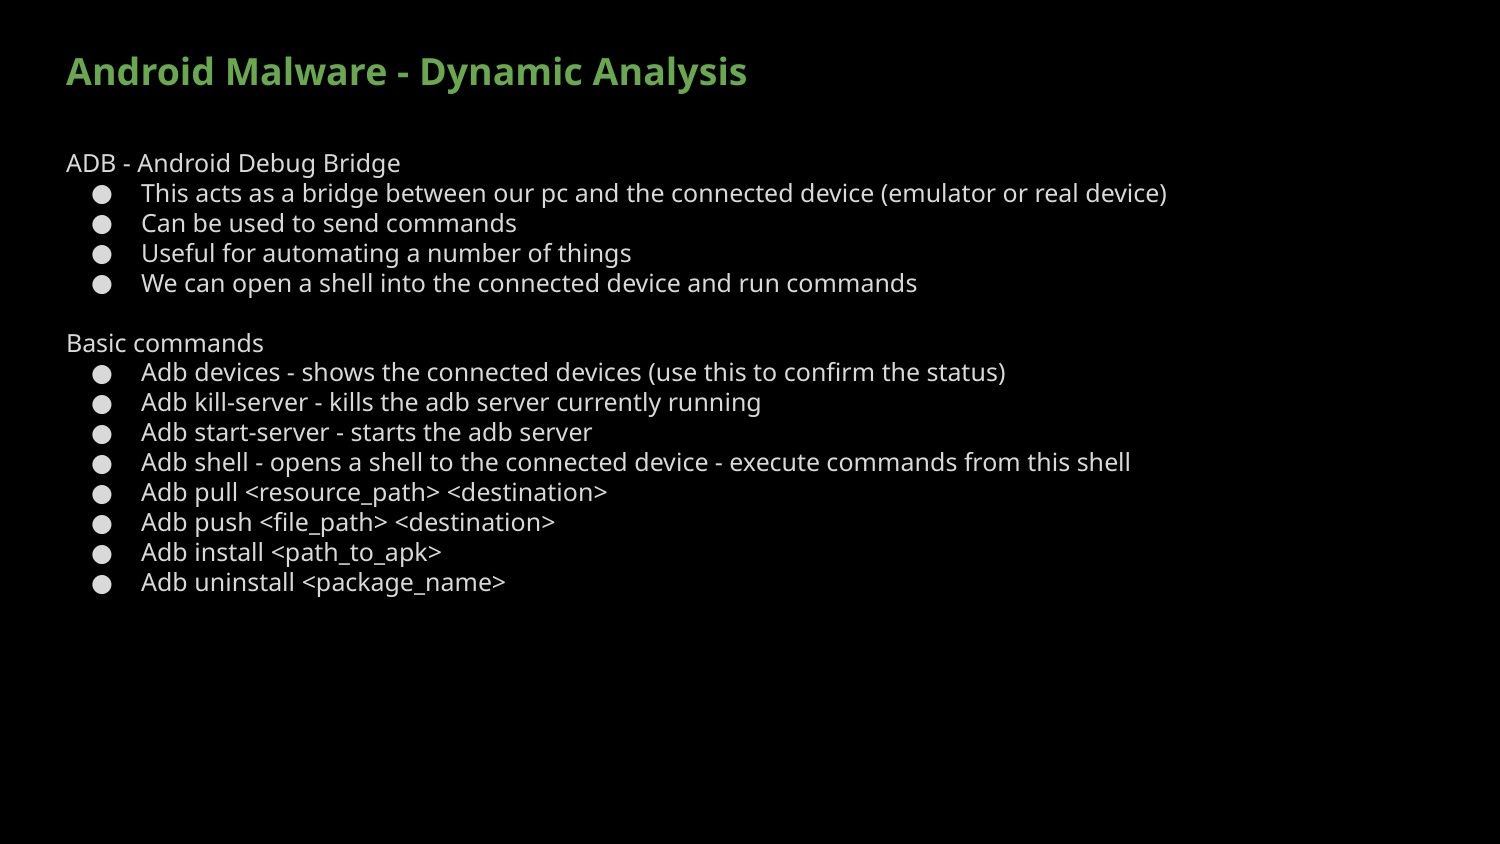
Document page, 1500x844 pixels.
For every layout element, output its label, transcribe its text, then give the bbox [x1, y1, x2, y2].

text_box Android Malware - Dynamic Analysis [51, 33, 1346, 117]
text_box ADB - Android Debug Bridge This acts as a bridge between our pc and the connected device (emulator or real device) Can be used to send commands Useful for automating a number of things We can open a shell into the connected device and run commands Basic commands Adb devices - shows the connected devices (use this to confirm the status) Adb kill-server - kills the adb server currently running Adb start-server - starts the adb server Adb shell - opens a shell to the connected device - execute commands from this shell Adb pull <resource_path> <destination> Adb push <file_path> <destination> Adb install <path_to_apk> Adb uninstall <package_name> [51, 132, 1346, 672]
